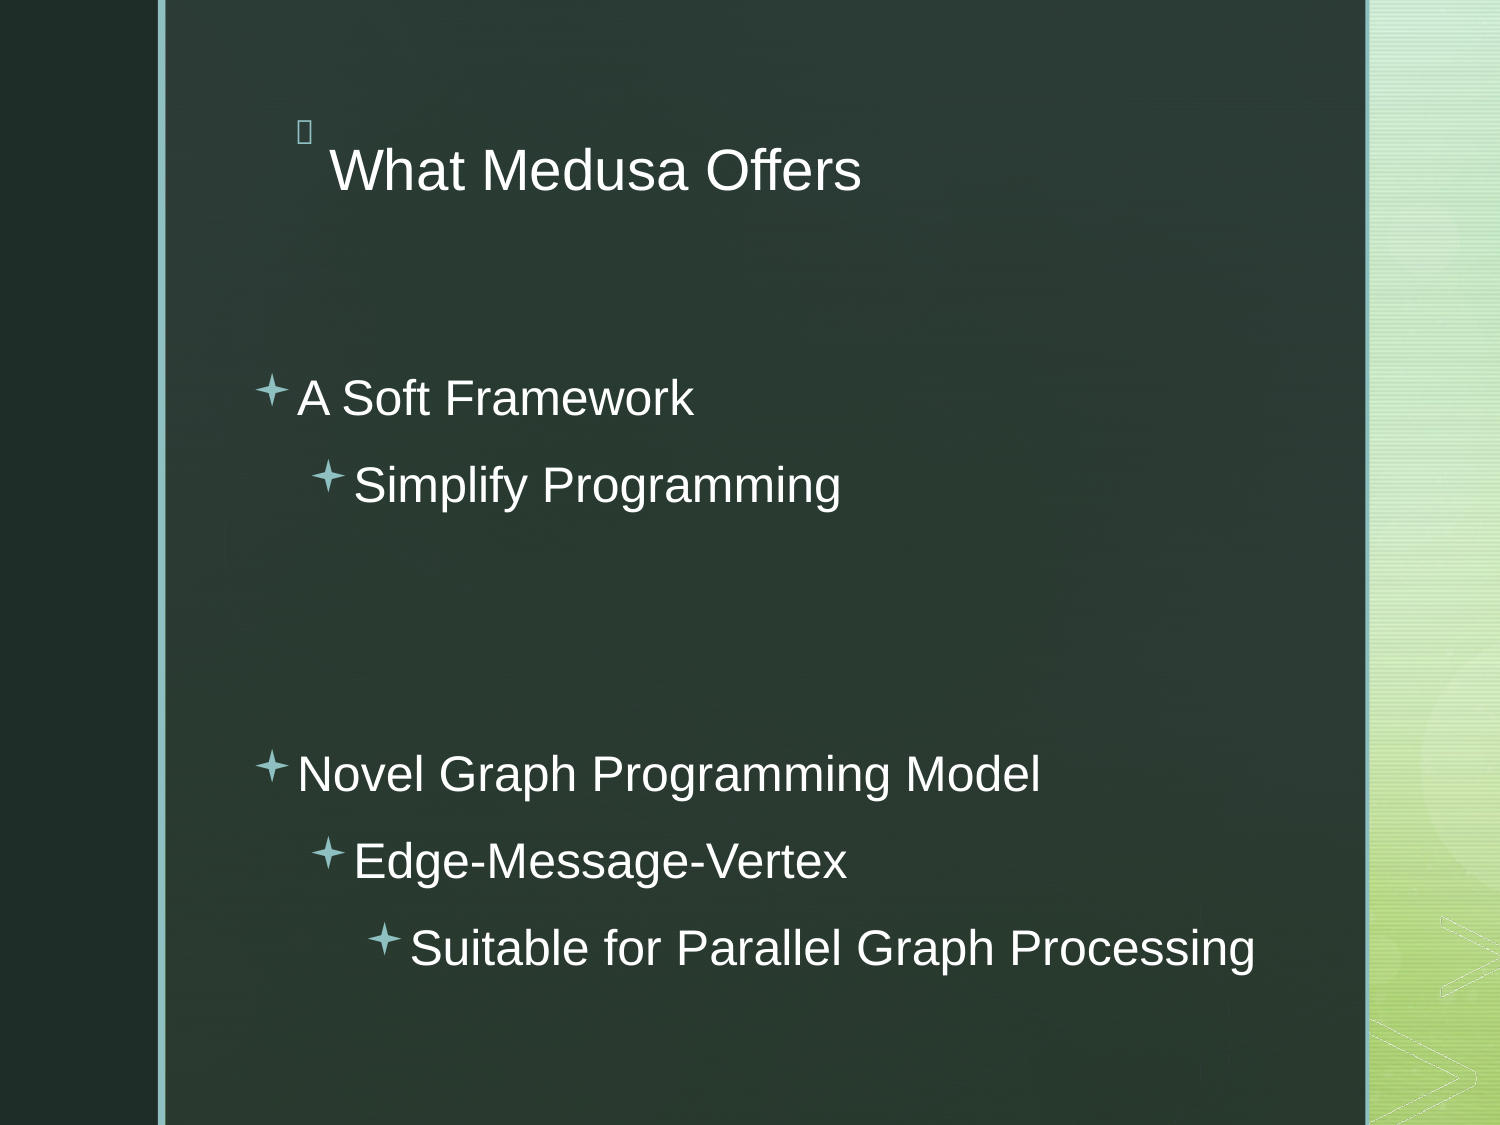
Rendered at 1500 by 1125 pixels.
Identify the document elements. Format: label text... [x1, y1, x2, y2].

list A Soft Framework Simplify Programming Novel Graph Programming Model Edge-Message-Vertex Suitable for Parallel Graph Processing [244, 335, 1287, 993]
picture [1370, 0, 1500, 1125]
title What Medusa Offers [321, 132, 1287, 310]
